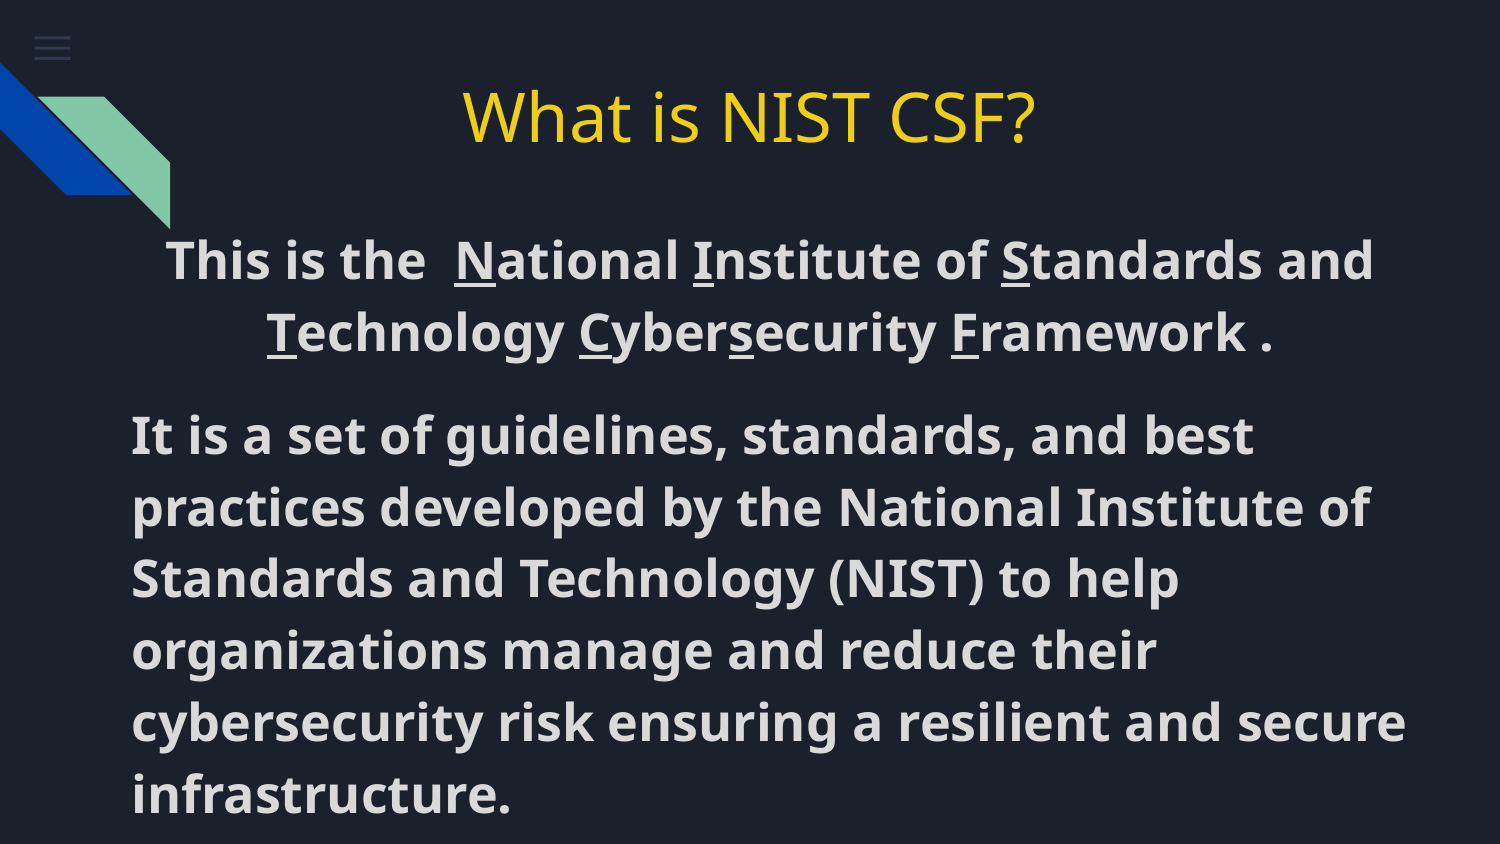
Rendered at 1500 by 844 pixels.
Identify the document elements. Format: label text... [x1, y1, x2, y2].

list This is the National Institute of Standards and Technology Cybersecurity Framework . It is a set of guidelines, standards, and best practices developed by the National Institute of Standards and Technology (NIST) to help organizations manage and reduce their cybersecurity risk ensuring a resilient and secure infrastructure. [41, 202, 1500, 529]
title What is NIST CSF? [307, 58, 1193, 178]
